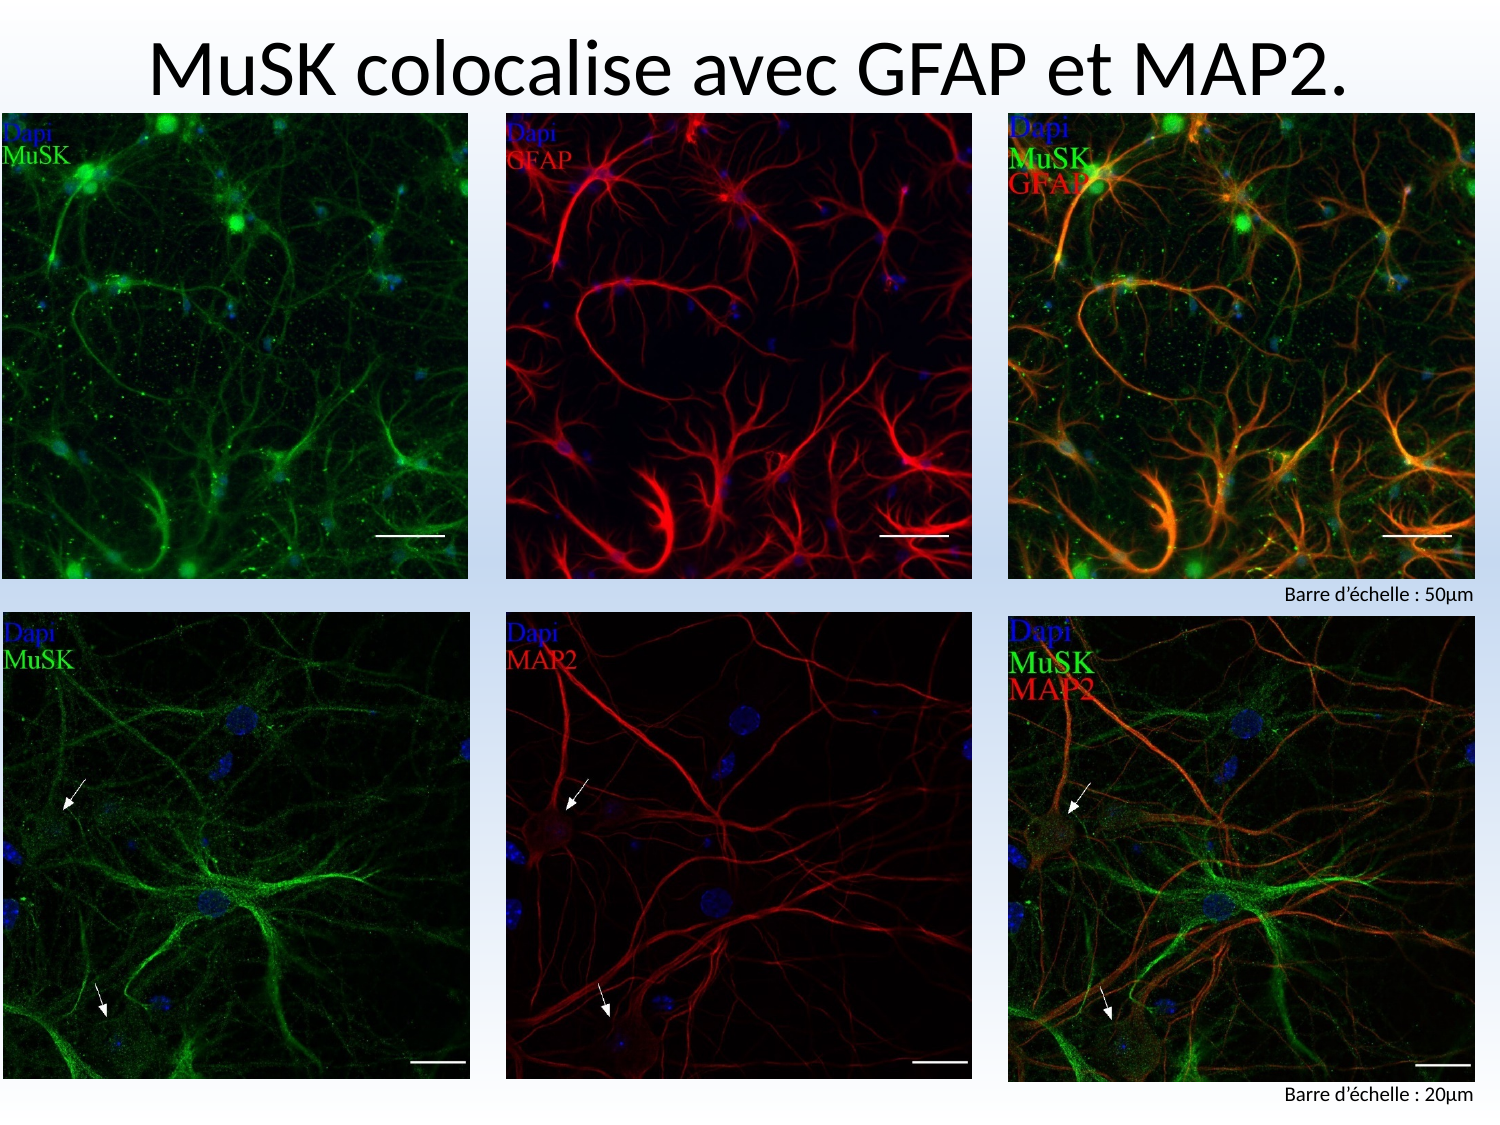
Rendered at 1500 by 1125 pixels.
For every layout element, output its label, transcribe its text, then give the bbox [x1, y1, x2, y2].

picture [3, 612, 470, 1079]
text_box Barre d’échelle : 20µm [1269, 1073, 1500, 1114]
picture [506, 113, 972, 580]
picture [506, 612, 972, 1079]
picture [1008, 113, 1475, 580]
picture [2, 113, 469, 580]
text_box Barre d’échelle : 50µm [1269, 573, 1500, 614]
picture [1008, 616, 1475, 1082]
title MuSK colocalise avec GFAP et MAP2. [75, 0, 1425, 157]
